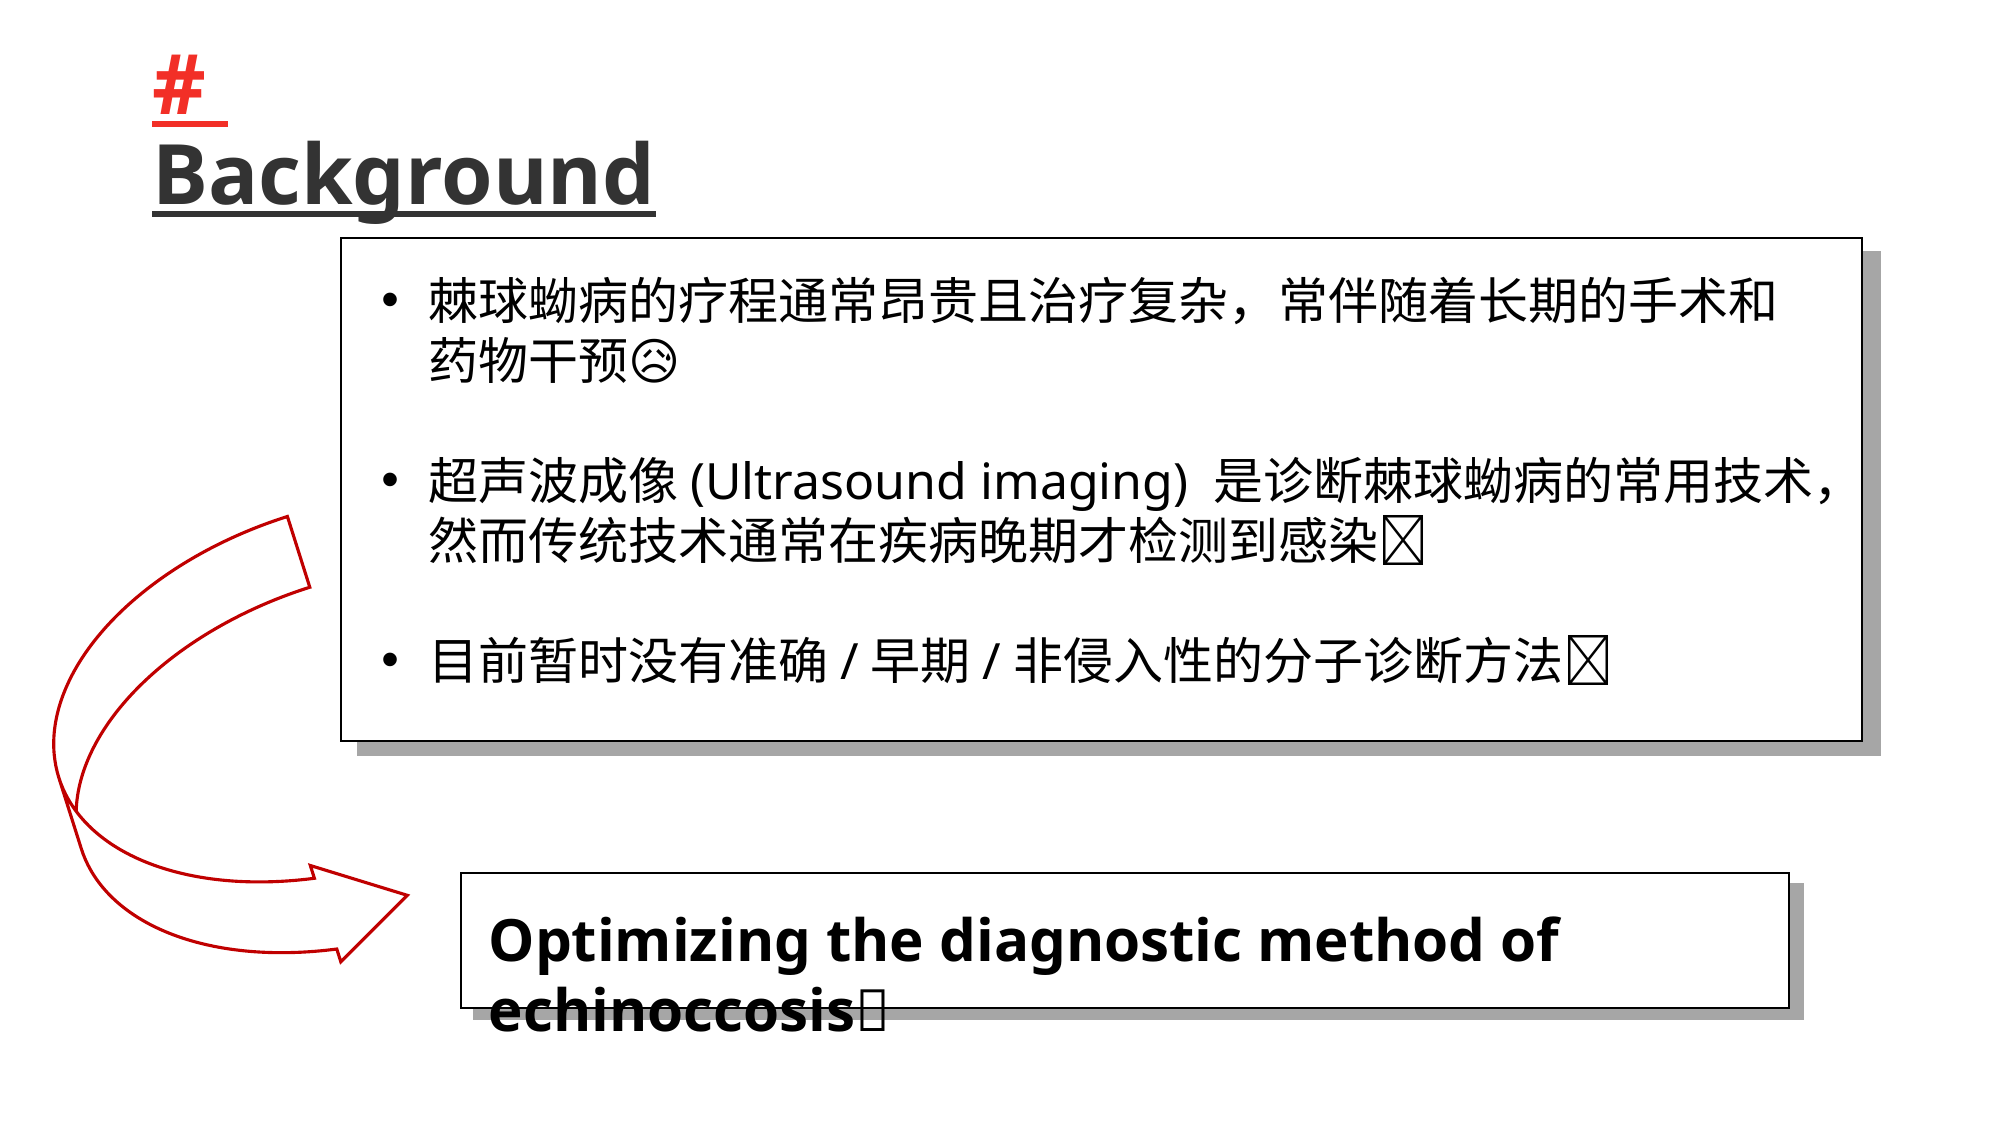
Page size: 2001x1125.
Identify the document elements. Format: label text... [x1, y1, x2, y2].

text_box [357, 251, 1881, 756]
text_box [460, 872, 1790, 1009]
text_box 棘球蚴病的疗程通常昂贵且治疗复杂，常伴随着长期的手术和药物干预😥 超声波成像(Ultrasound imaging) 是诊断棘球蚴病的常用技术，然而传统技术通常在疾病晚期才检测到感染🔬 目前暂时没有准确/早期/非侵入性的分子诊断方法🧬 [366, 261, 1829, 697]
text_box [1790, 883, 1804, 1020]
text_box [52, 515, 410, 964]
text_box [340, 237, 1863, 742]
text_box Optimizing the diagnostic method of echinoccosis💪 [474, 895, 1790, 1051]
title # ​Background [137, 24, 688, 242]
